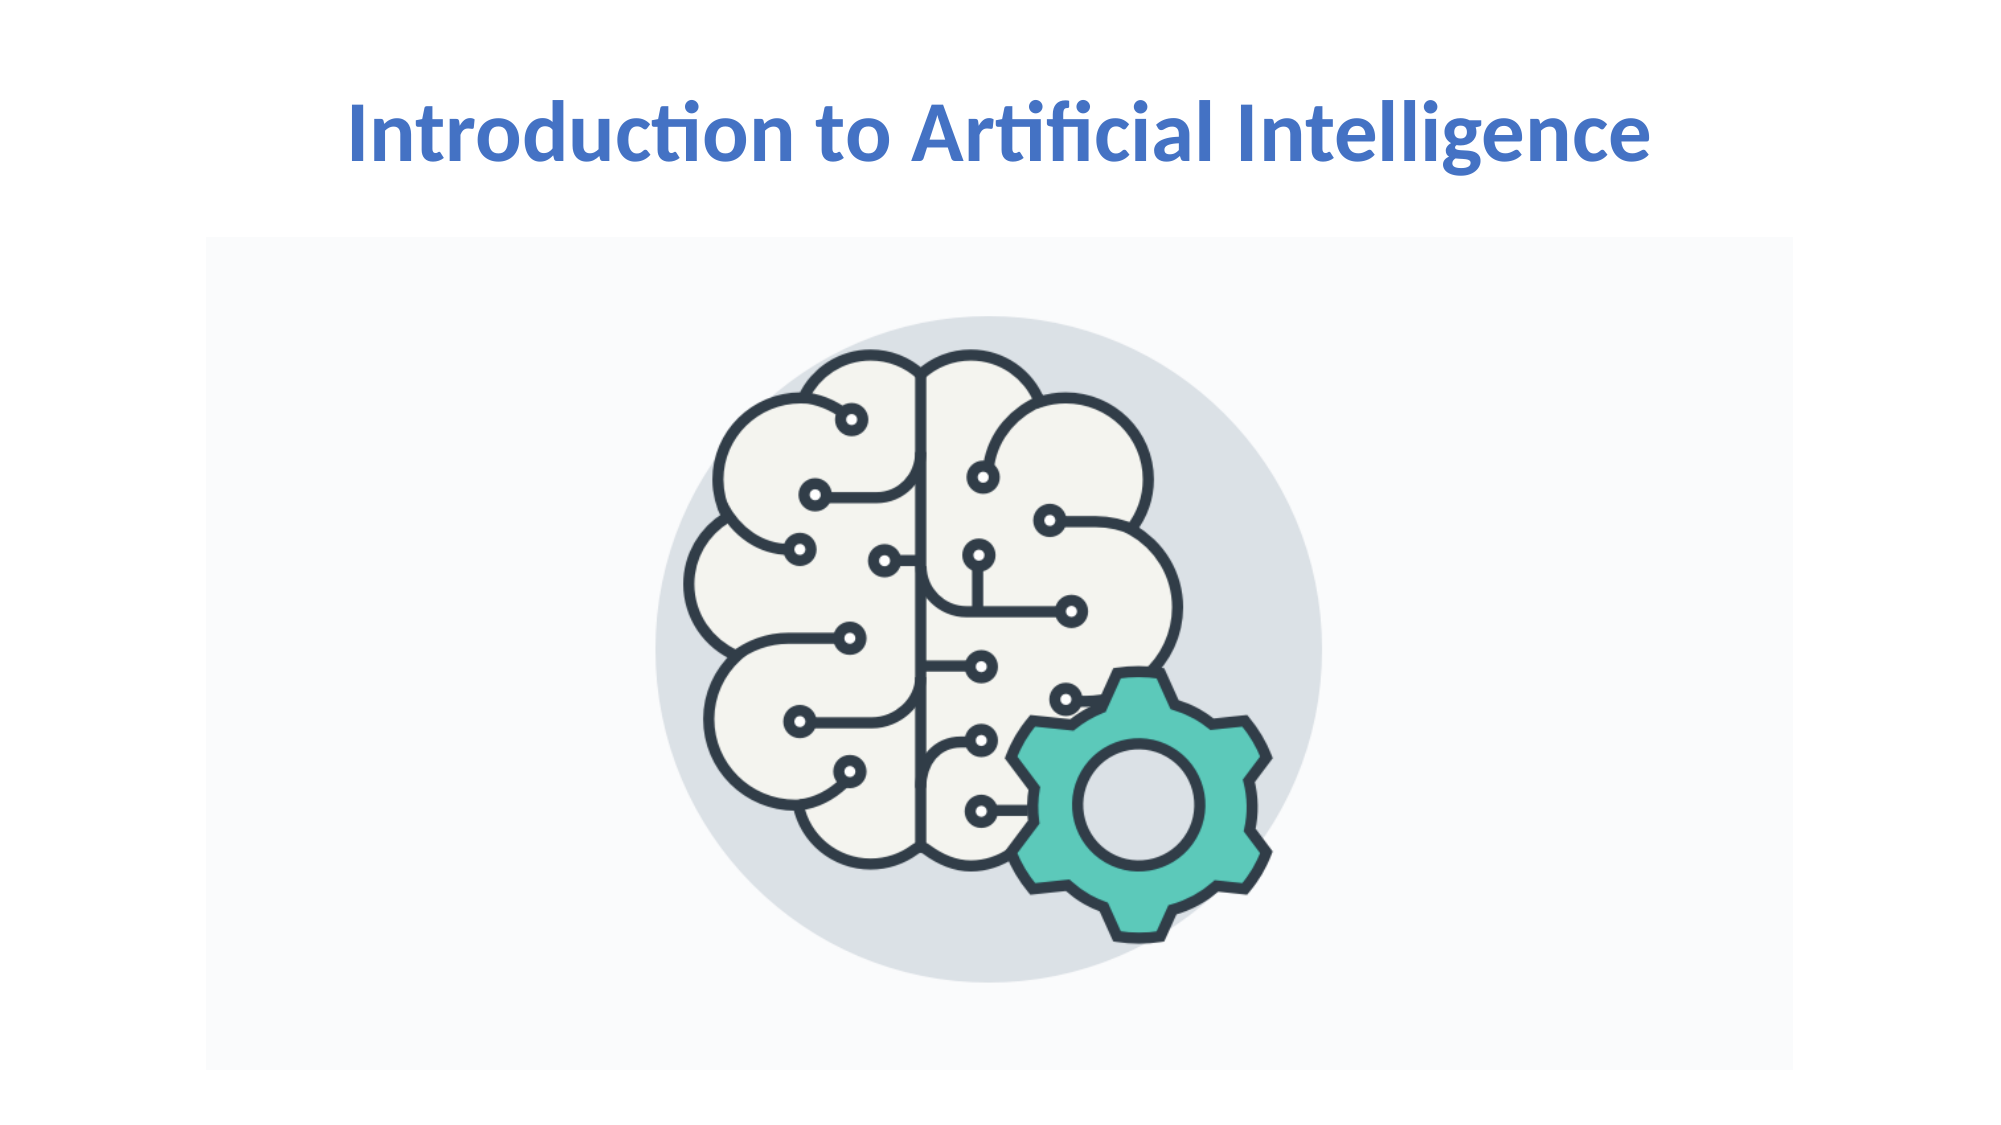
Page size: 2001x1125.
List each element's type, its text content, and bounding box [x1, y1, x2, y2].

text_box Introduction to Artificial Intelligence [280, 43, 1720, 224]
picture [206, 237, 1793, 1070]
